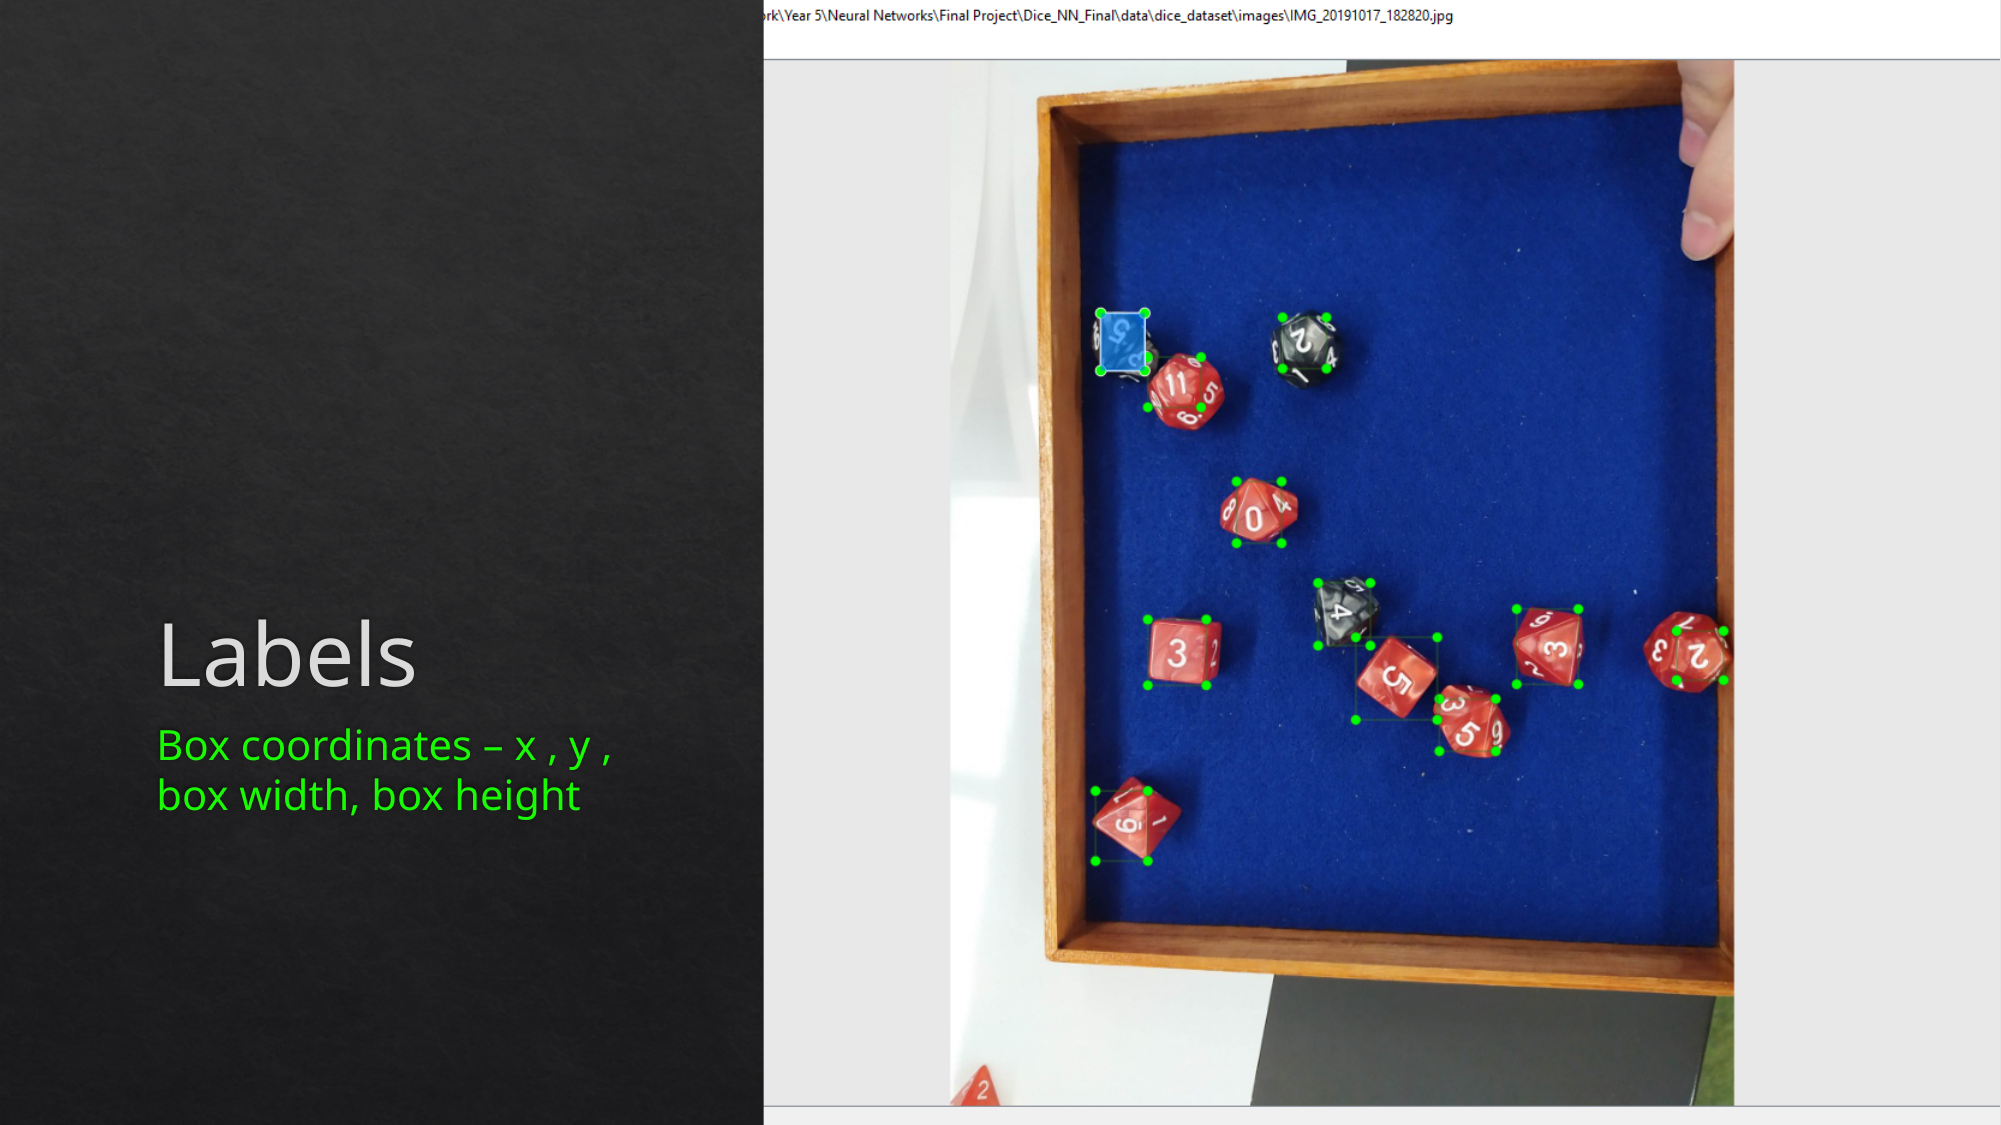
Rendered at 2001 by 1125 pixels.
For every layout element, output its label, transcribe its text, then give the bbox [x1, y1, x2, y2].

picture [763, 0, 2000, 1125]
list Box coordinates – x , y , box width, box height [141, 711, 697, 906]
title Labels [141, 137, 697, 707]
